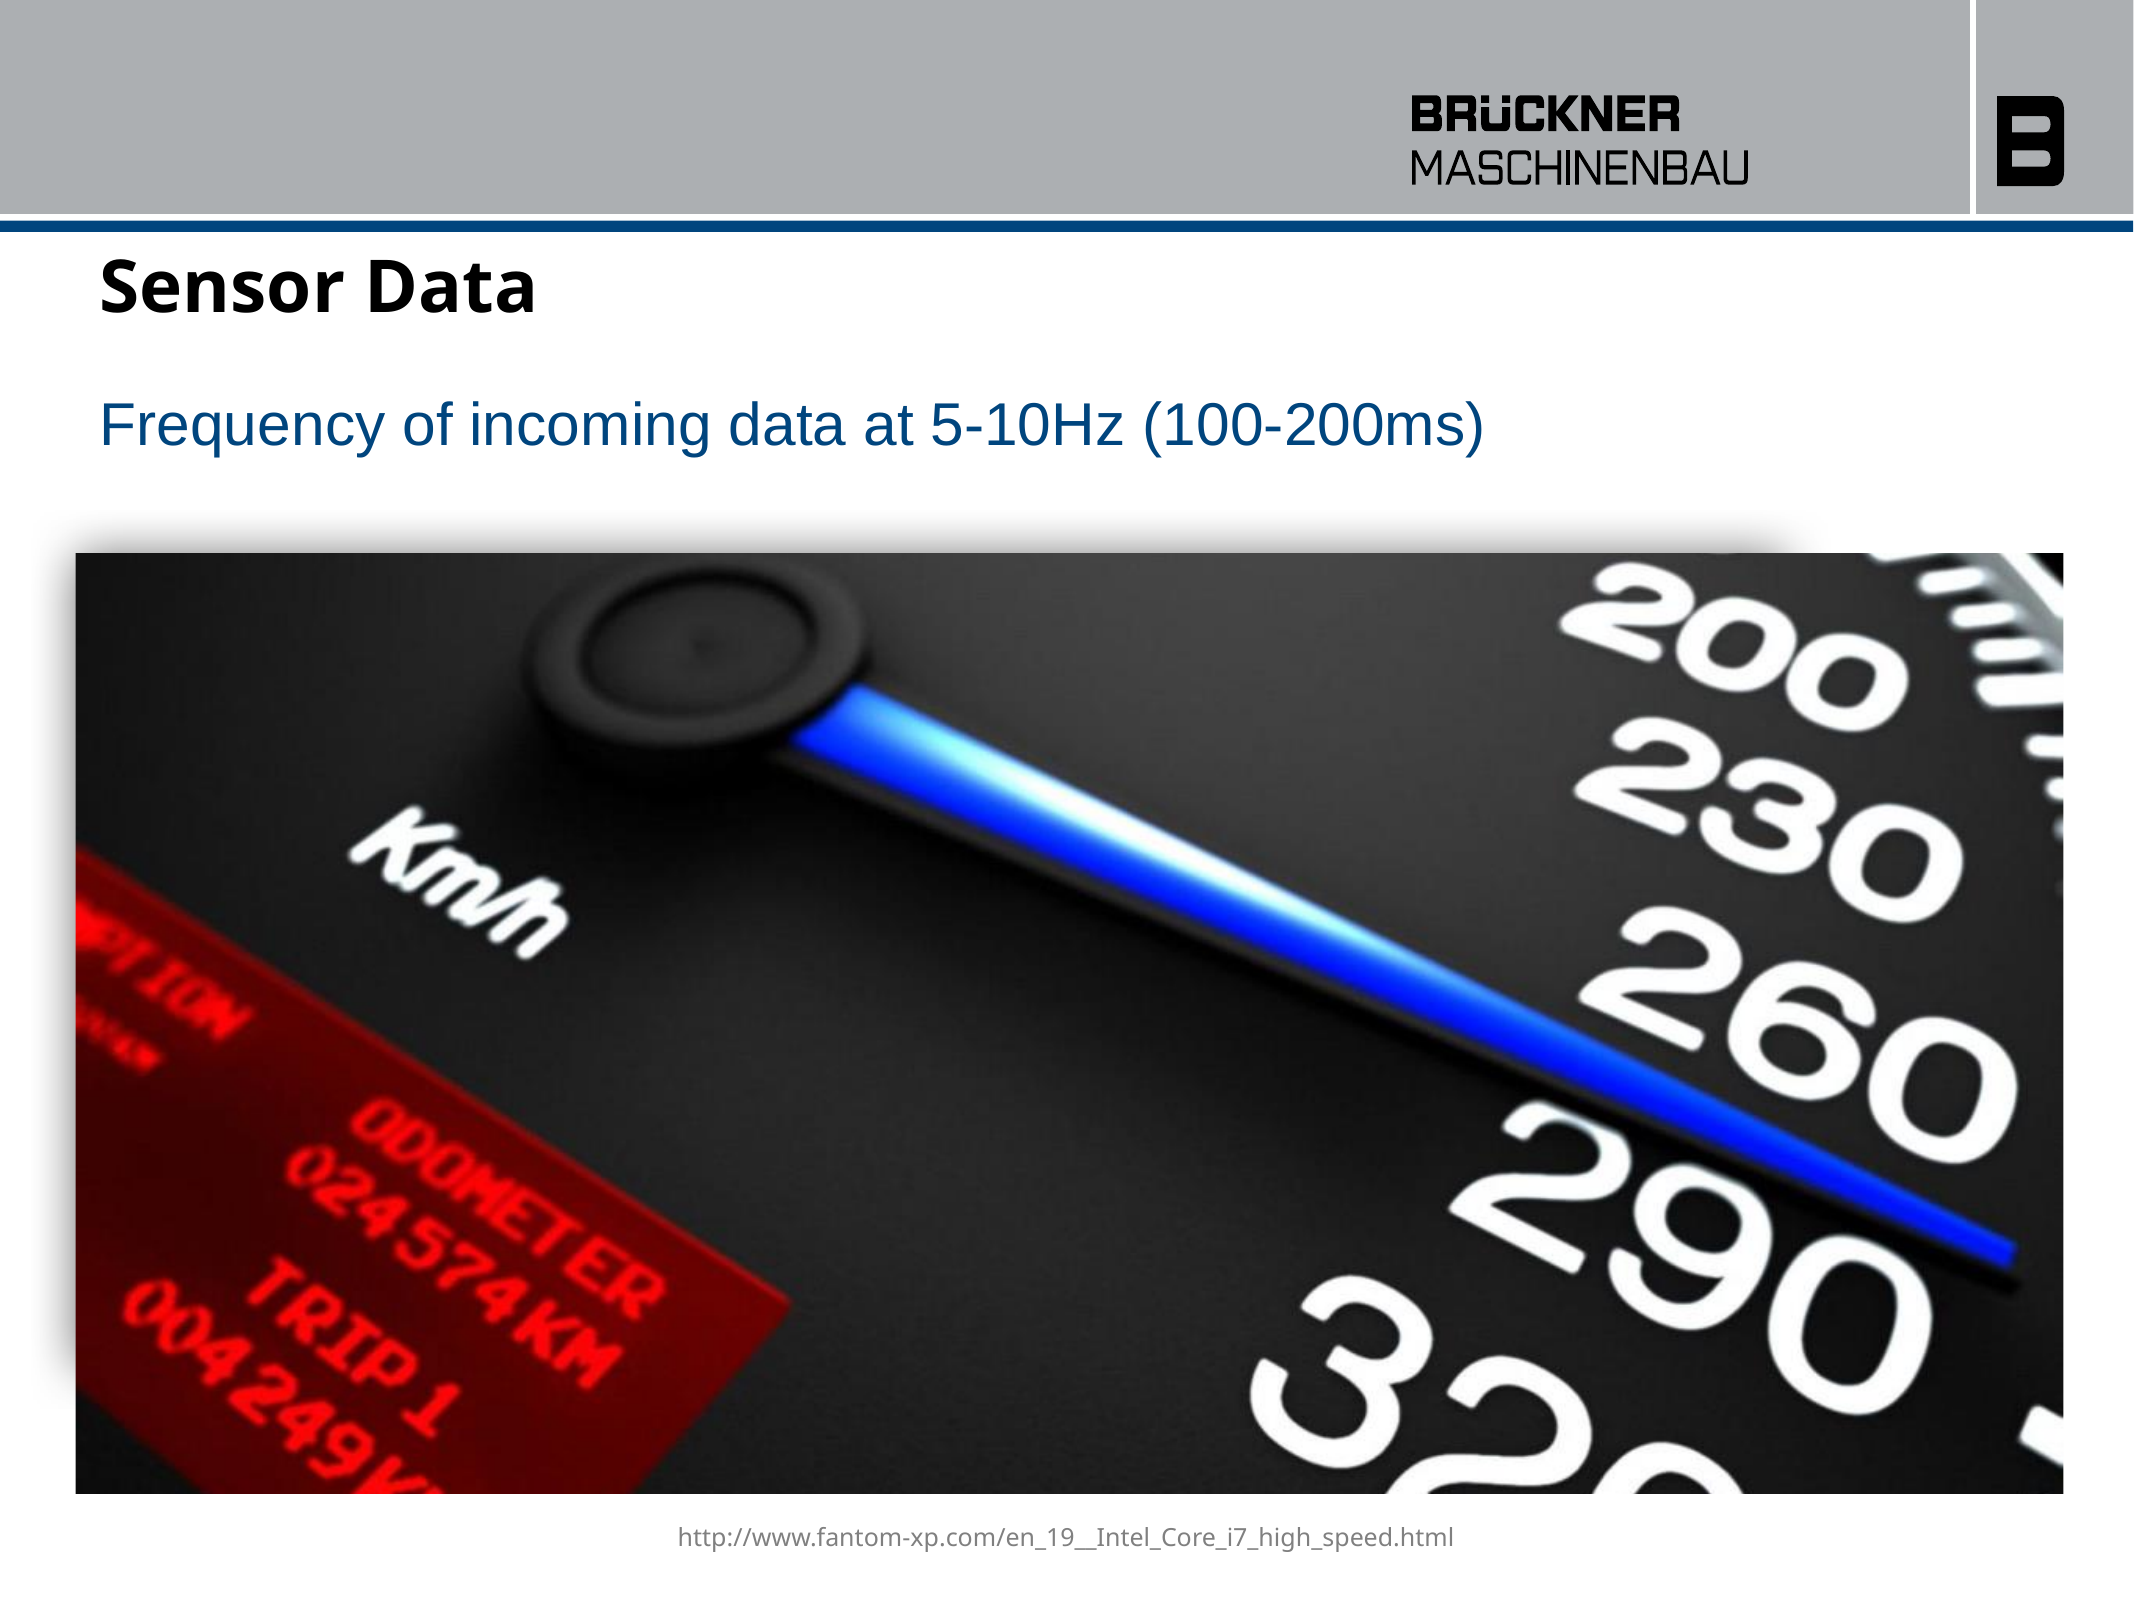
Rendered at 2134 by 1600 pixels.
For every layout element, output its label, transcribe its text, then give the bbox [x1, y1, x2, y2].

list Frequency of incoming data at 5-10Hz (100-200ms) [75, 374, 2058, 492]
title Sensor Data [75, 228, 2058, 374]
text_box http://www.fantom-xp.com/en_19__Intel_Core_i7_high_speed.html [92, 1514, 2042, 1560]
picture [75, 553, 2064, 1494]
